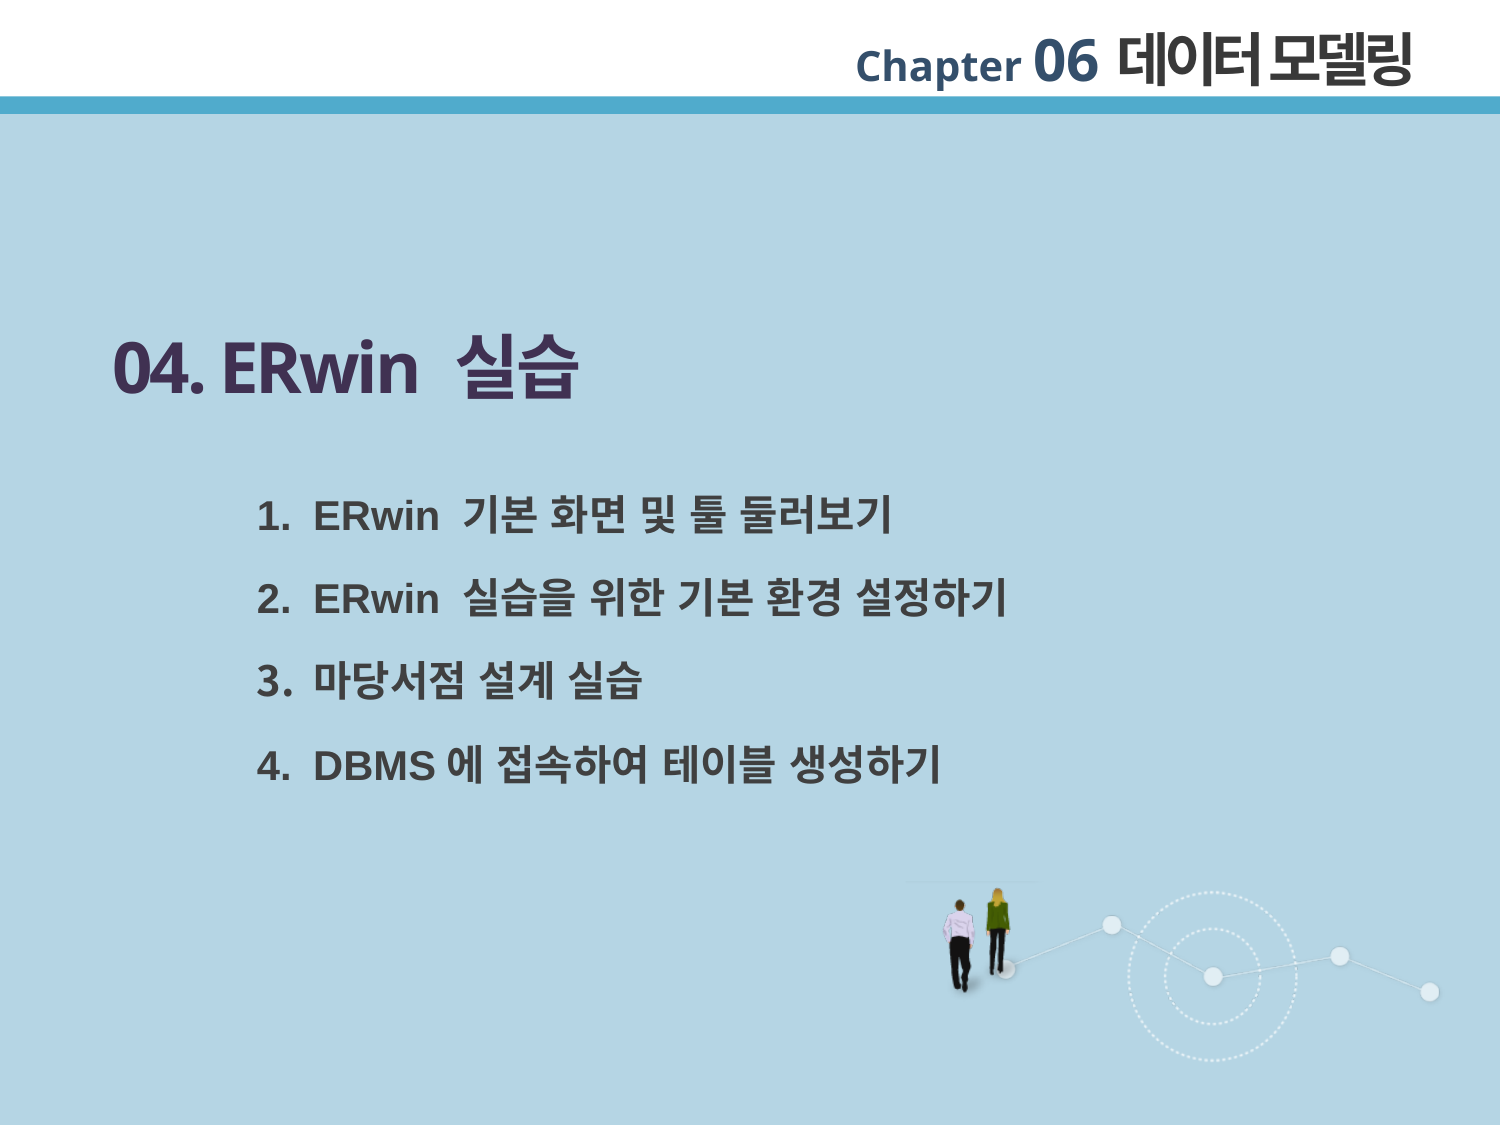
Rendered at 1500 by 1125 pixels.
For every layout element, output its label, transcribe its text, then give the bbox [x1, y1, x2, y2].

text_box 04. ERwin 실습 [97, 307, 596, 416]
text_box ERwin 기본 화면 및 툴 둘러보기 ERwin 실습을 위한 기본 환경 설정하기 마당서점 설계 실습 DBMS에 접속하여 테이블 생성하기 [242, 456, 1365, 876]
picture [905, 881, 1449, 1104]
